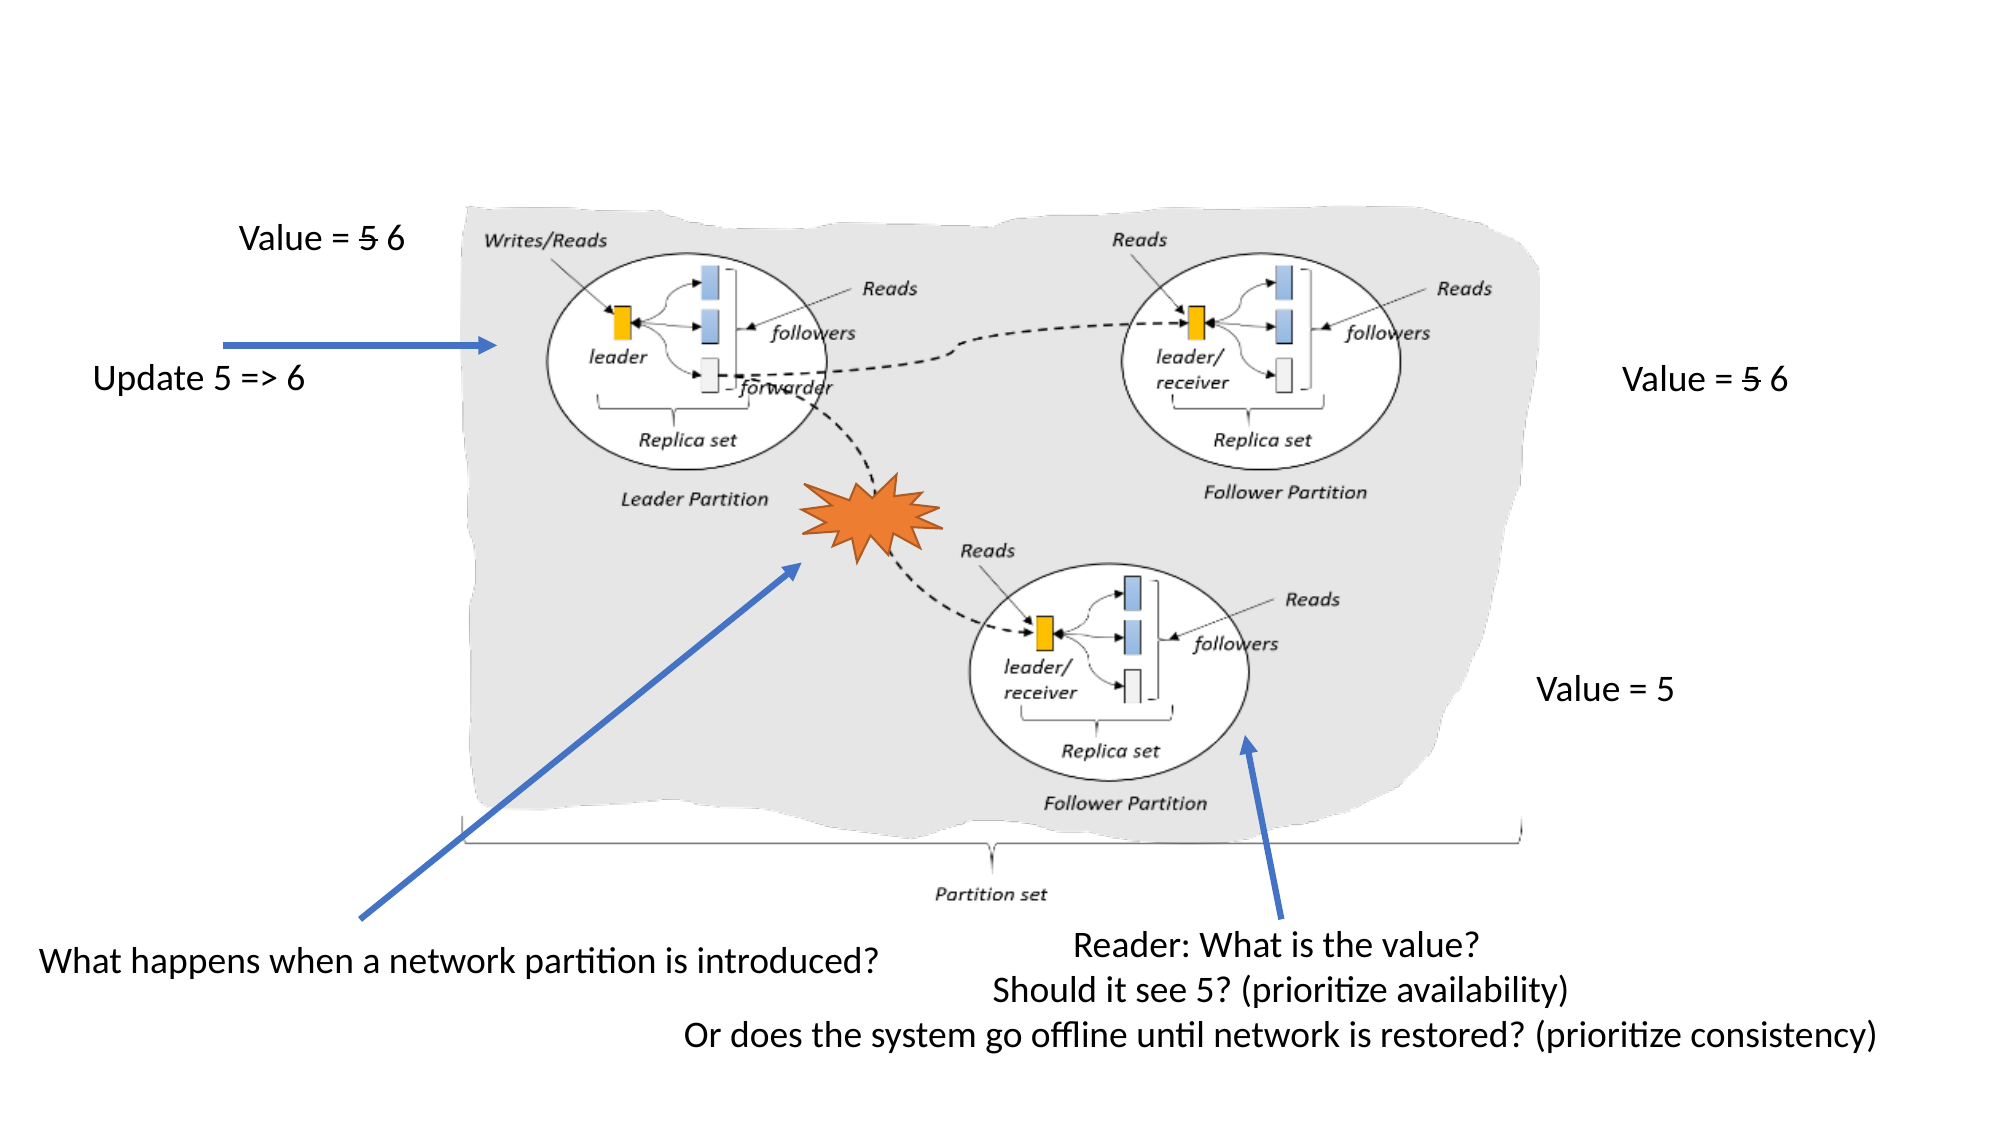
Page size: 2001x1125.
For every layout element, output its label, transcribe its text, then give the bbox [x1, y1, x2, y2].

text_box Reader: What is the value? Should it see 5? (prioritize availability) Or does the system go offline until network is restored? (prioritize consistency) [669, 912, 1894, 1062]
text_box What happens when a network partition is introduced? [23, 928, 896, 989]
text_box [1244, 734, 1282, 920]
text_box Value = 5 6 [224, 205, 421, 266]
text_box Value = 5 [1540, 656, 1691, 716]
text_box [359, 562, 802, 920]
text_box Update 5 => 6 [78, 345, 321, 406]
text_box Value = 5 6 [1607, 346, 1804, 406]
picture [460, 205, 1540, 920]
